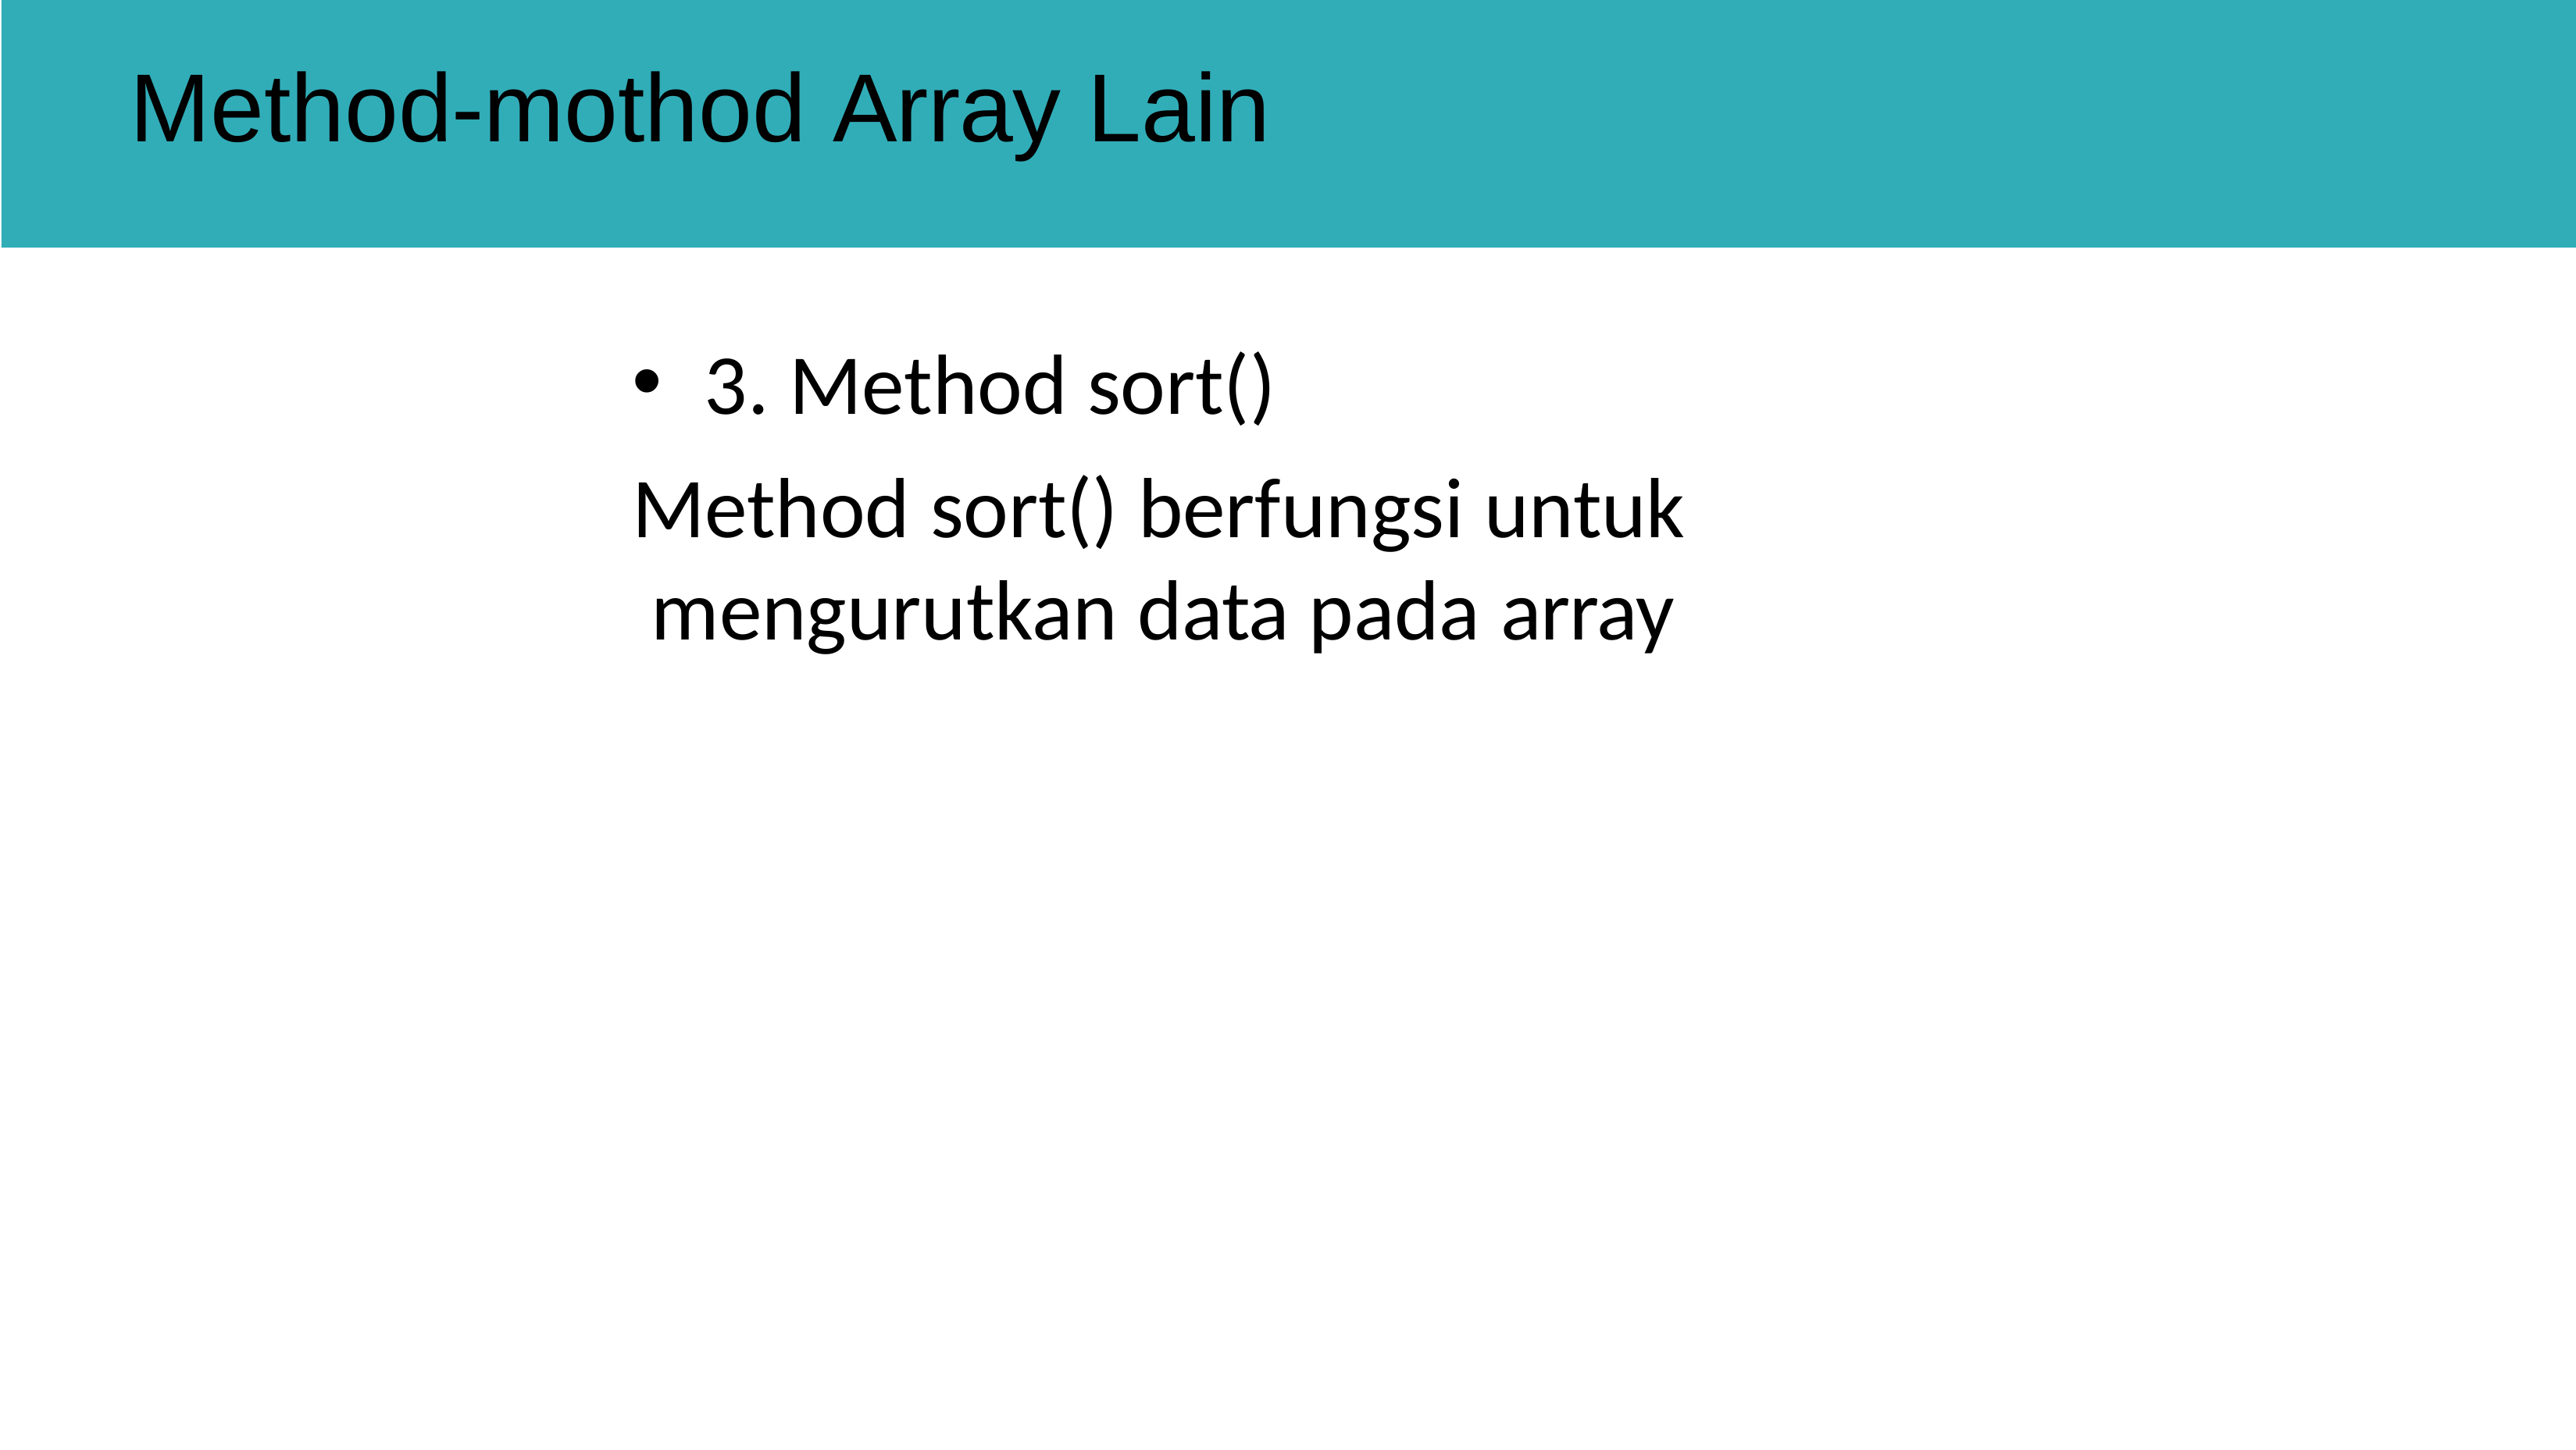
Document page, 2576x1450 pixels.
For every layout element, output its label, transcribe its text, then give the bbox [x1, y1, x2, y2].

text_box [1, 0, 2576, 248]
title Method-mothod Array Lain [128, 0, 2448, 224]
text_box 3. Method sort() Method sort() berfungsi untuk mengurutkan data pada array [630, 306, 1693, 657]
